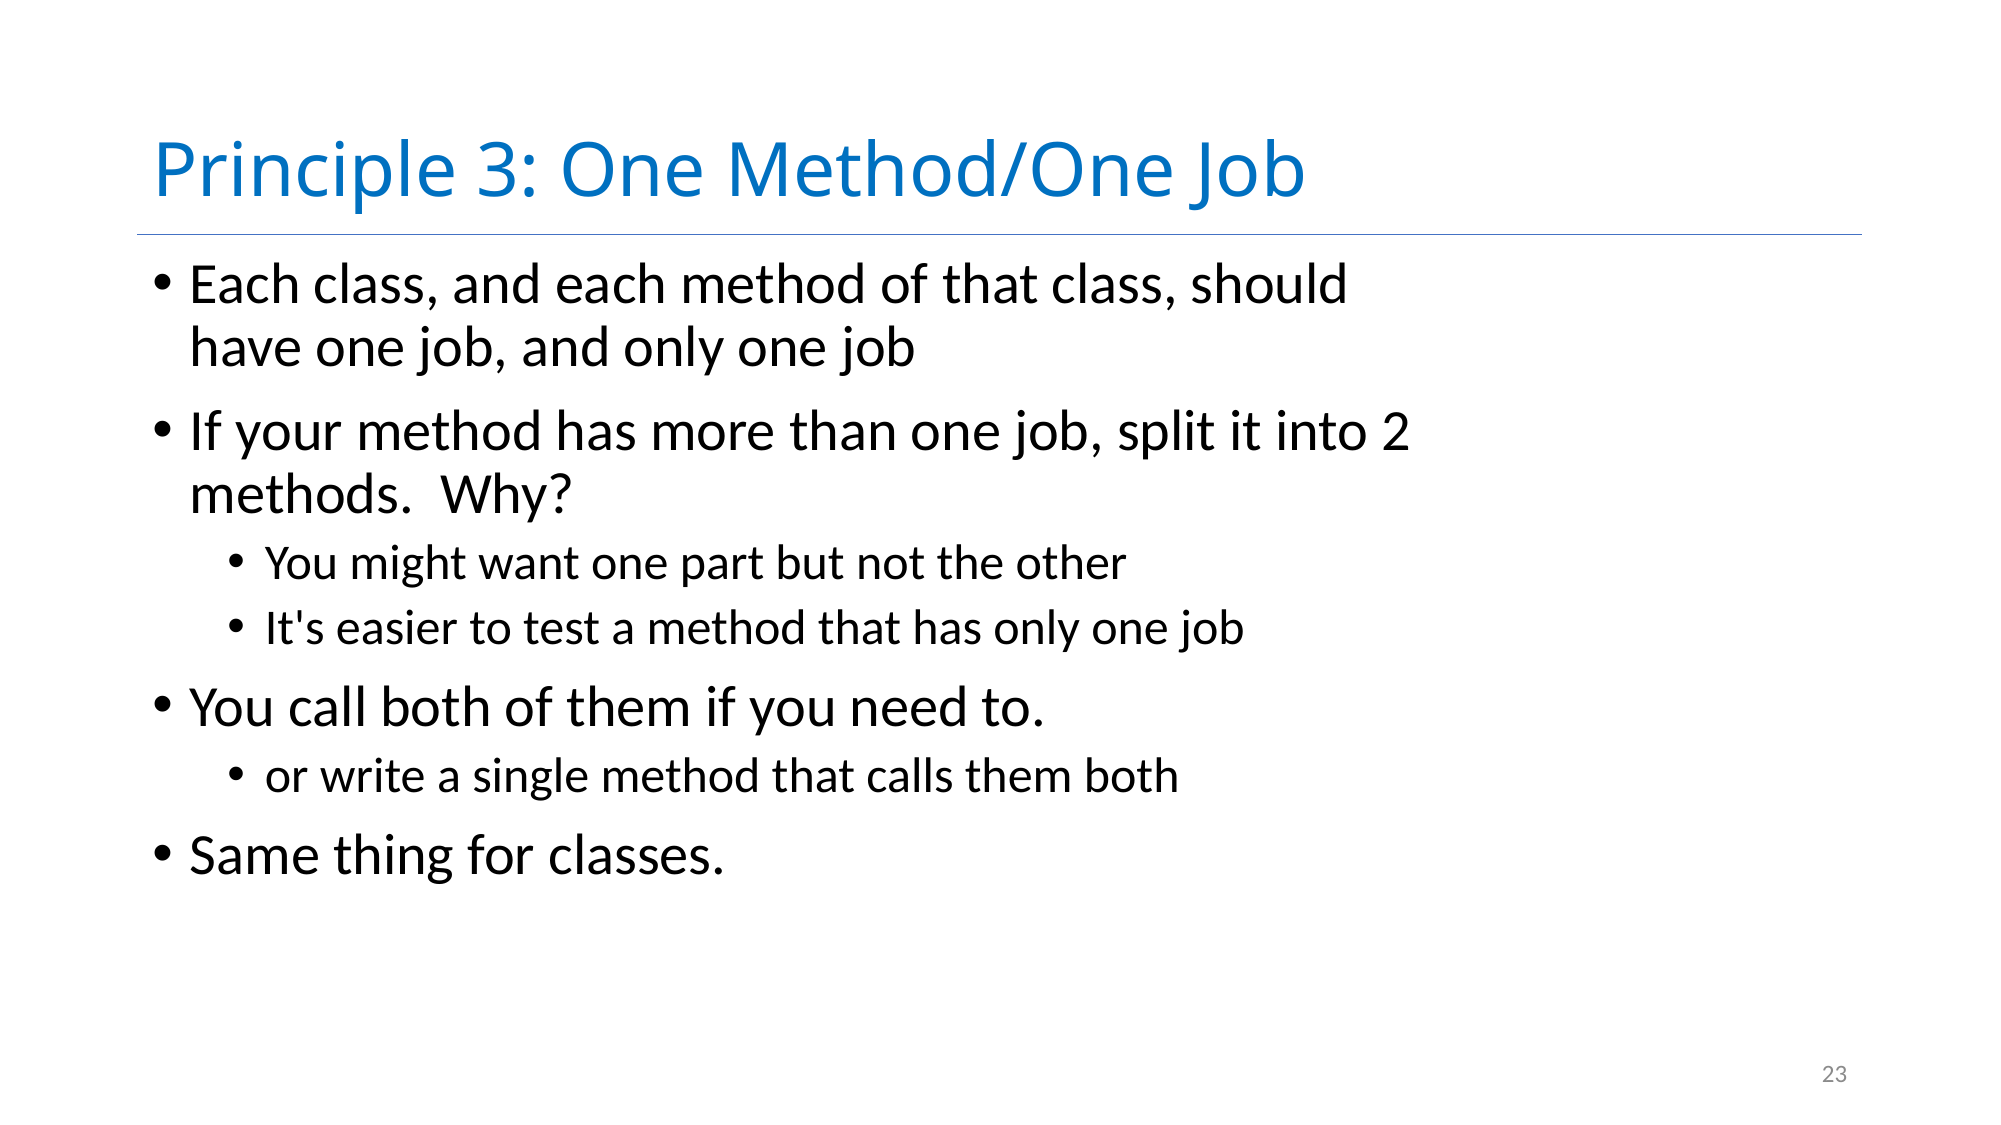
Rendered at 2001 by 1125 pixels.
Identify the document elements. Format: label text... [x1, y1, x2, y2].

list Each class, and each method of that class, should have one job, and only one job If your method has more than one job, split it into 2 methods. Why? You might want one part but not the other It's easier to test a method that has only one job You call both of them if you need to. or write a single method that calls them both Same thing for classes. [137, 246, 1432, 960]
title Principle 3: One Method/One Job [137, 3, 1863, 221]
slide_number 23 [1412, 1042, 1863, 1103]
